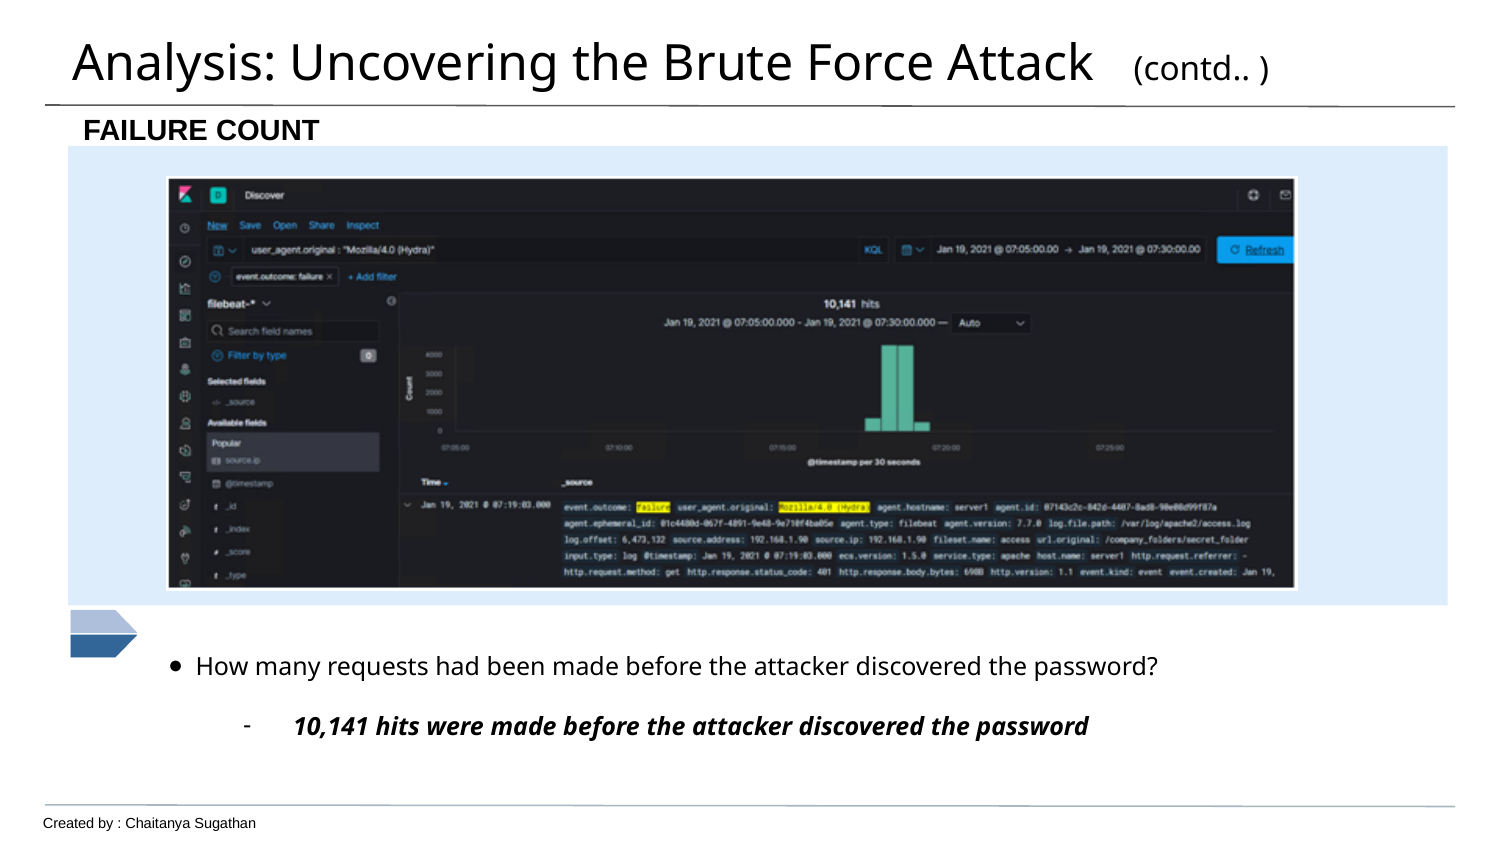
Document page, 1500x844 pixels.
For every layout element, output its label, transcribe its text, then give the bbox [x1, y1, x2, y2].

picture [67, 605, 138, 661]
subtitle How many requests had been made before the attacker discovered the password? 10,141 hits were made before the attacker discovered the password [68, 605, 1448, 765]
text_box [68, 145, 1448, 605]
picture [166, 176, 1299, 591]
title Analysis: Uncovering the Brute Force Attack (contd.. ) [0, 0, 1500, 88]
text_box FAILURE COUNT [68, 95, 340, 161]
subtitle Created by : Chaitanya Sugathan [0, 806, 1306, 844]
